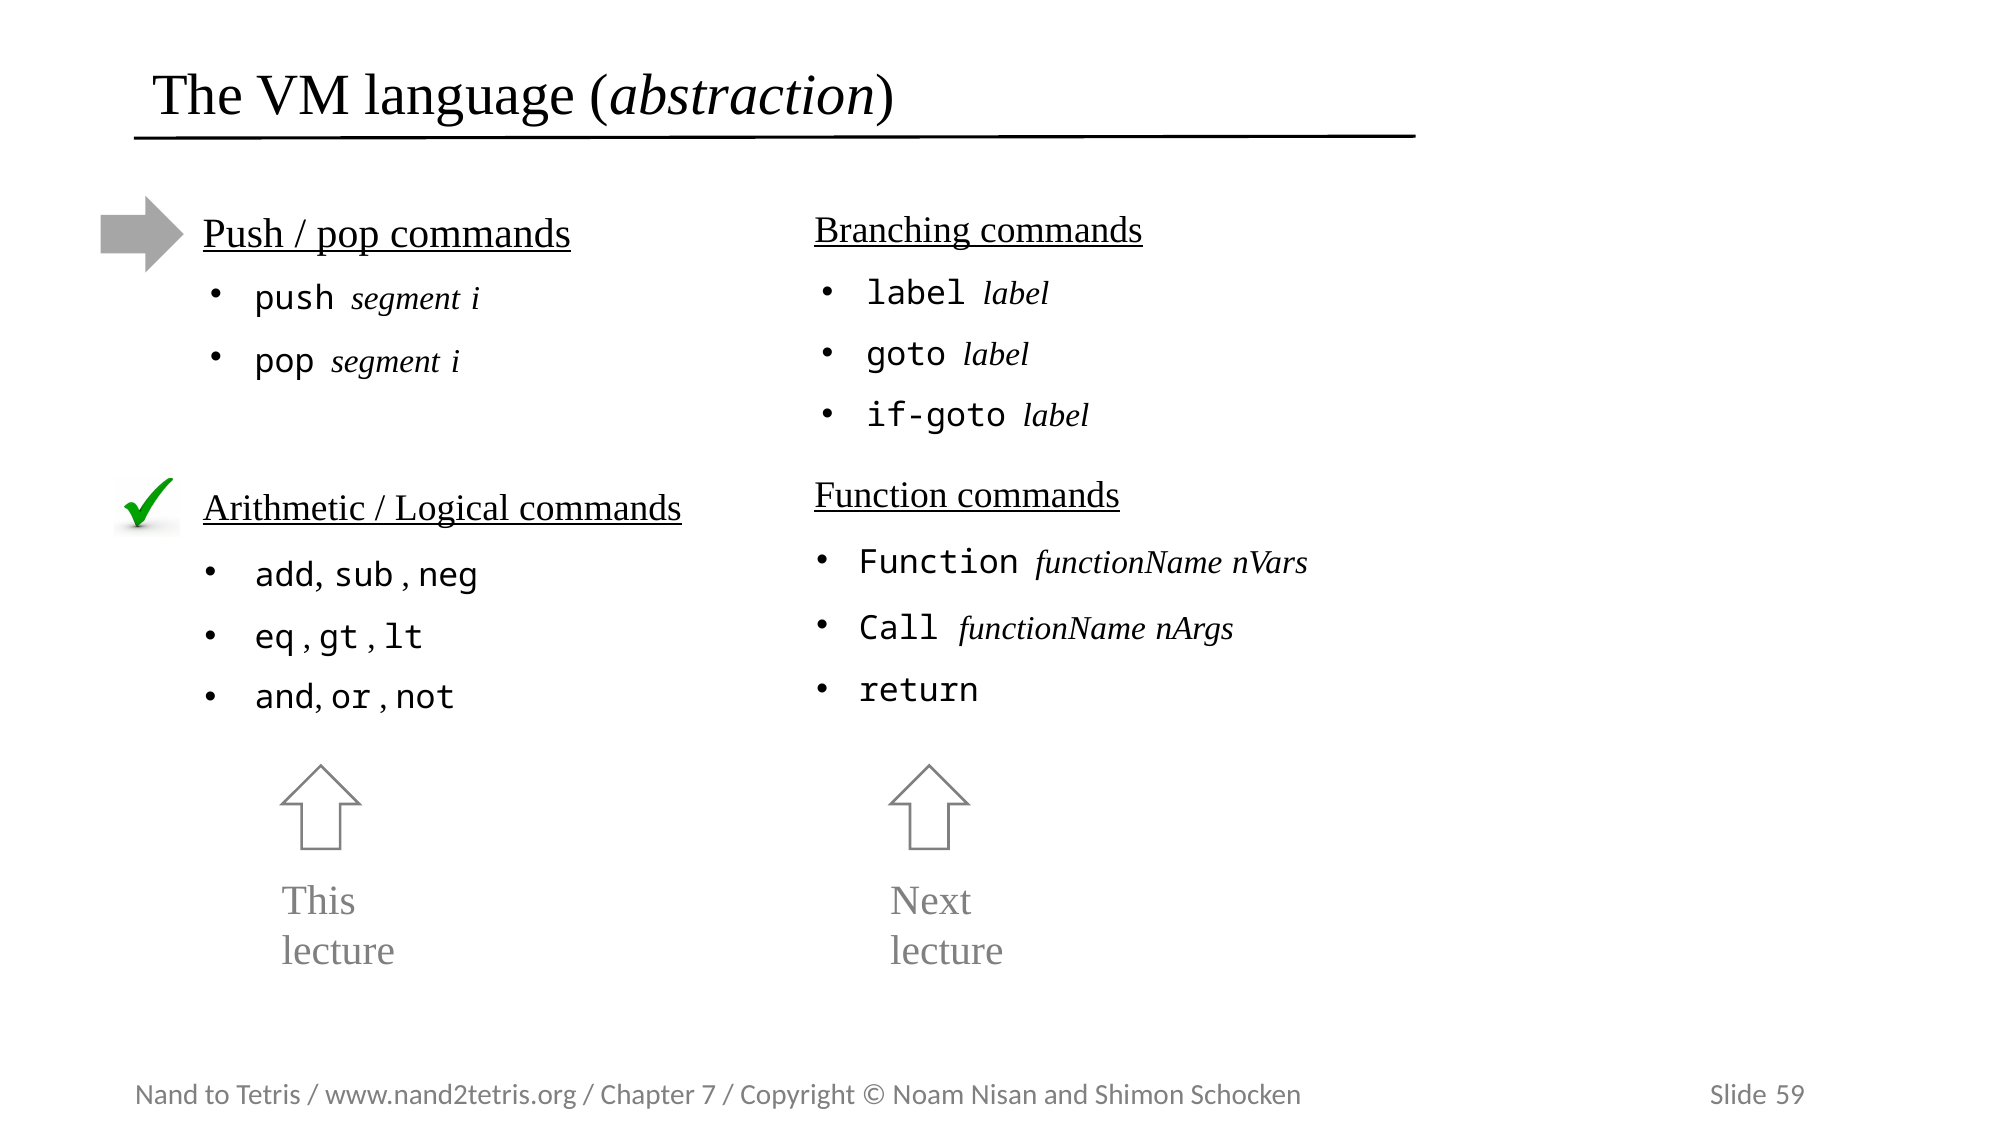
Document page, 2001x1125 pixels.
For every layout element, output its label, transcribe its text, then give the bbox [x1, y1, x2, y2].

picture [113, 478, 181, 537]
list Push / pop commands push segment i pop segment i Arithmetic / Logical commands add, sub , neg eq , gt , lt and, or , not [187, 198, 785, 711]
text_box Branching commands label label goto label if-goto label Function commands Function functionName nVars Call functionName nArgs return [799, 198, 1383, 711]
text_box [266, 765, 1091, 982]
title The VM language (abstraction) [137, 48, 1417, 144]
text_box [99, 194, 185, 274]
